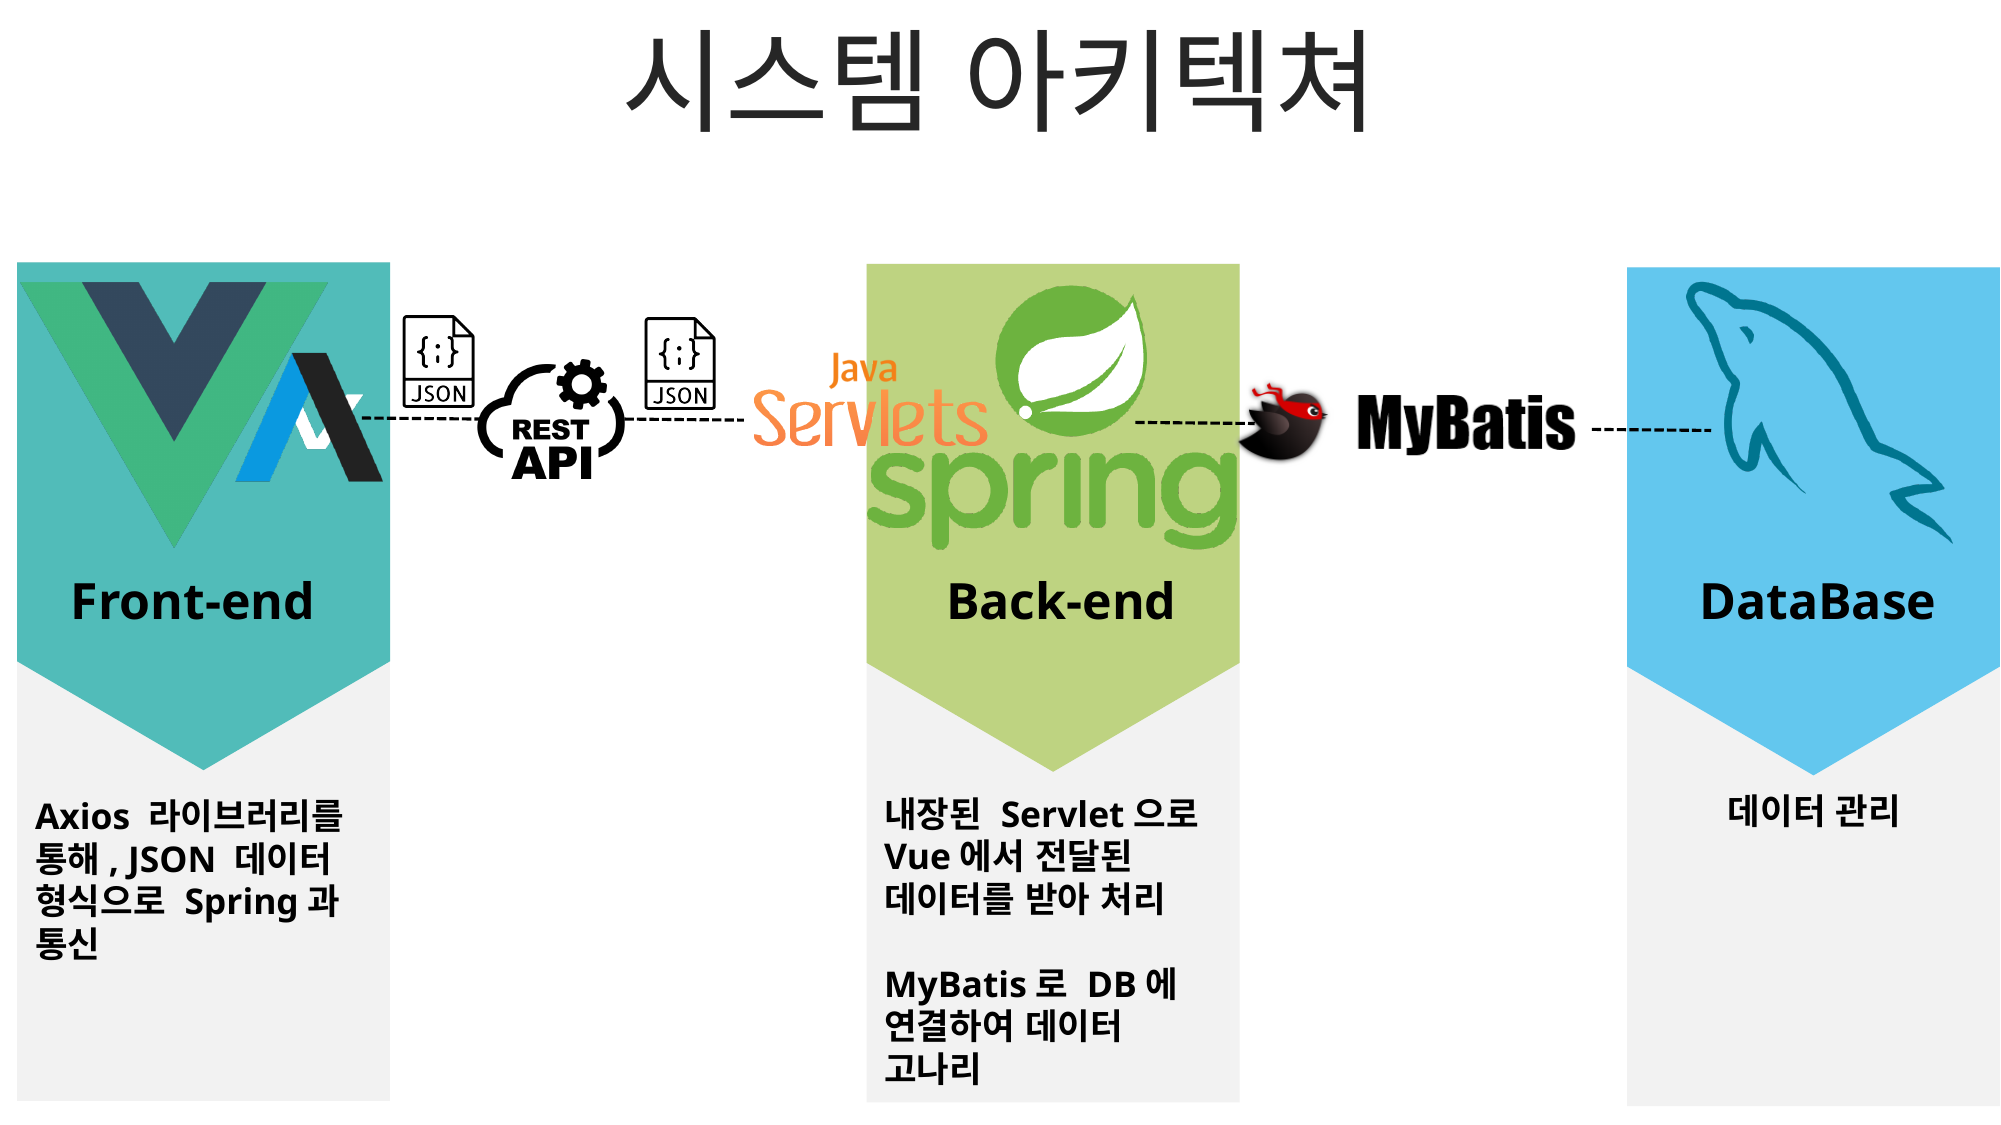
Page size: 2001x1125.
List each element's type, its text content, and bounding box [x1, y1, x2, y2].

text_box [866, 263, 1240, 376]
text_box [866, 469, 1240, 1103]
list 시스템 아키텍쳐 [50, 27, 1950, 147]
picture [634, 317, 726, 410]
picture [392, 315, 625, 479]
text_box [17, 262, 390, 1101]
picture [20, 282, 383, 548]
picture [745, 284, 1599, 551]
picture [1686, 279, 1953, 546]
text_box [1627, 267, 2000, 1107]
